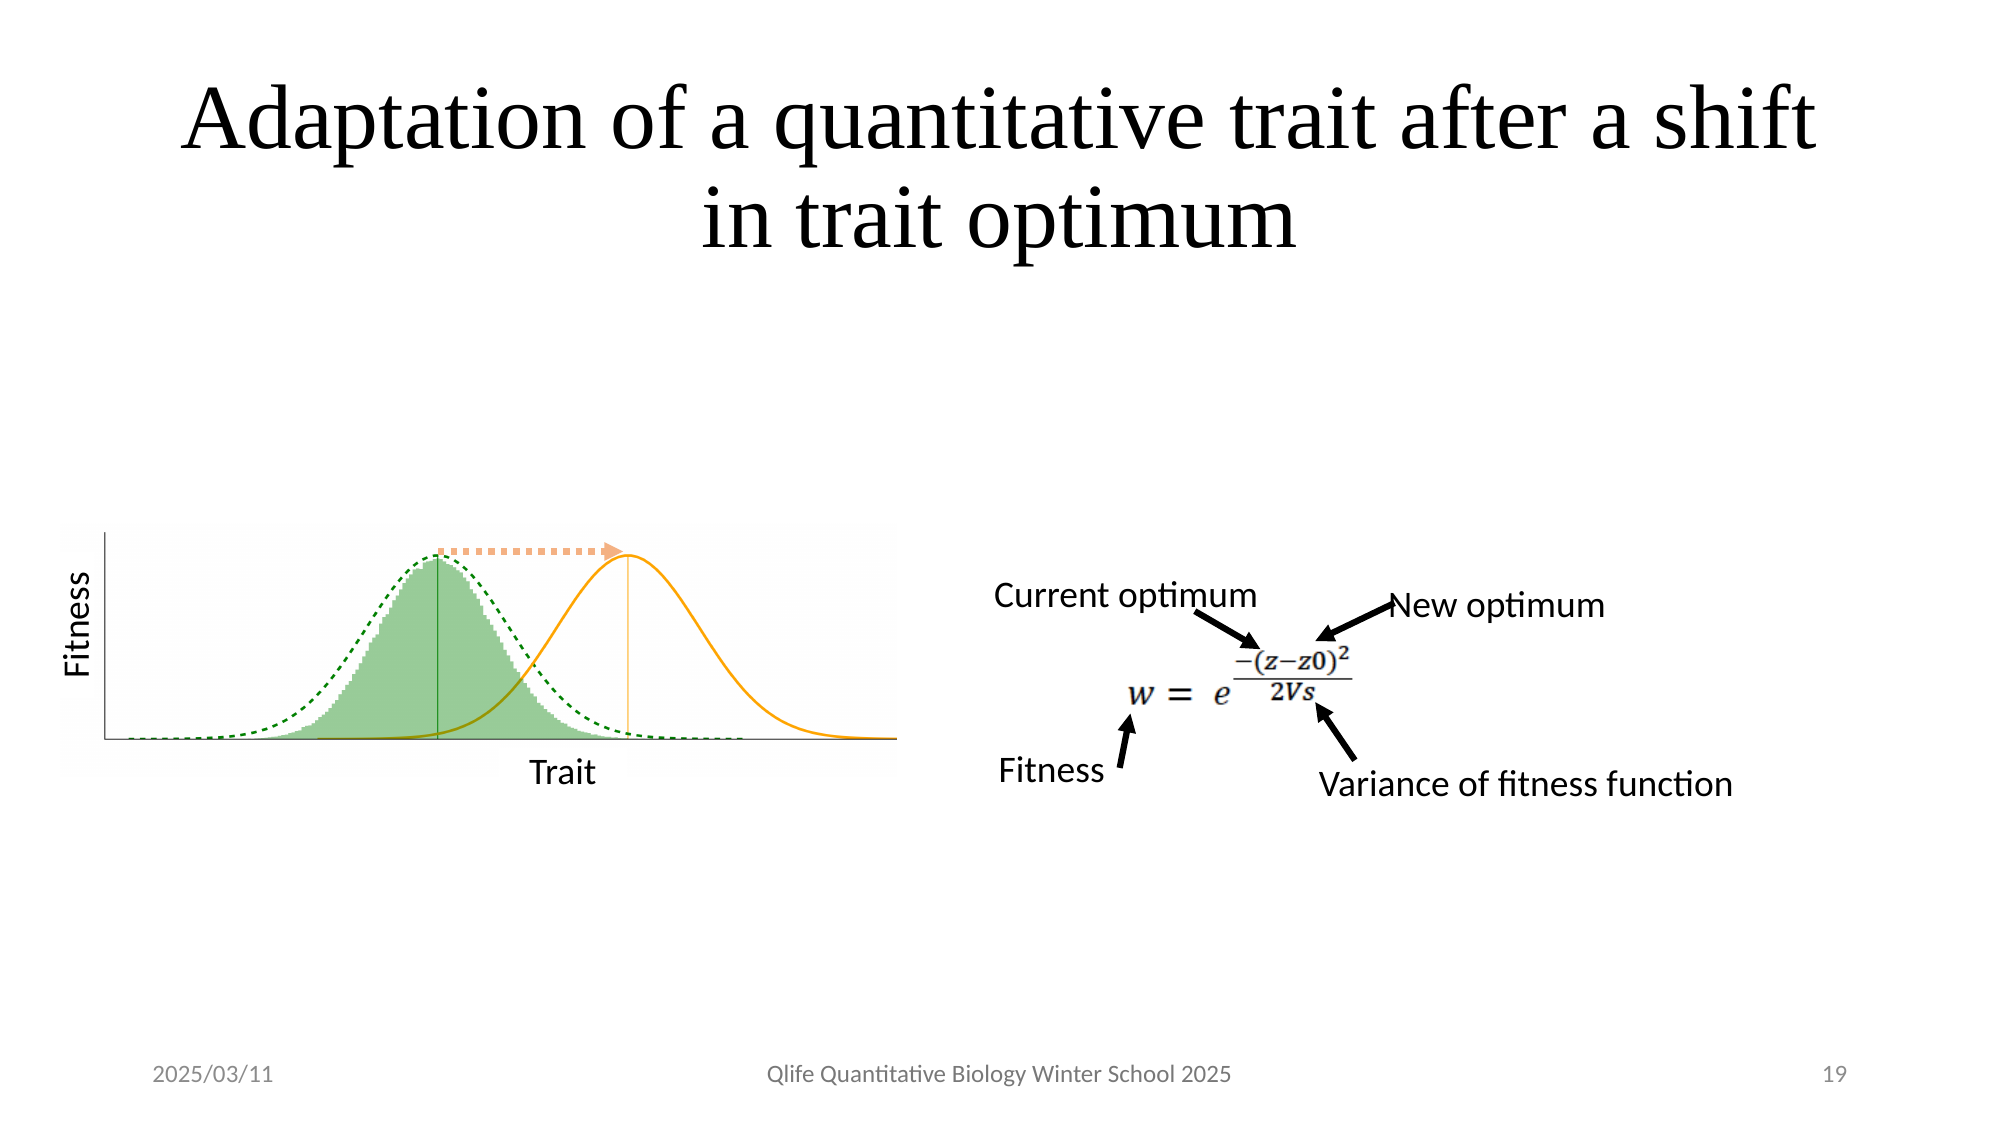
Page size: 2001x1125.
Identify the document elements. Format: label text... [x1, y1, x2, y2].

footer Qlife Quantitative Biology Winter School 2025 [662, 1042, 1338, 1103]
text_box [994, 562, 1714, 804]
slide_number 19 [1412, 1042, 1863, 1103]
title Adaptation of a quantitative trait after a shift in trait optimum [137, 59, 1863, 278]
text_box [53, 523, 897, 792]
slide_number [137, 1042, 588, 1103]
